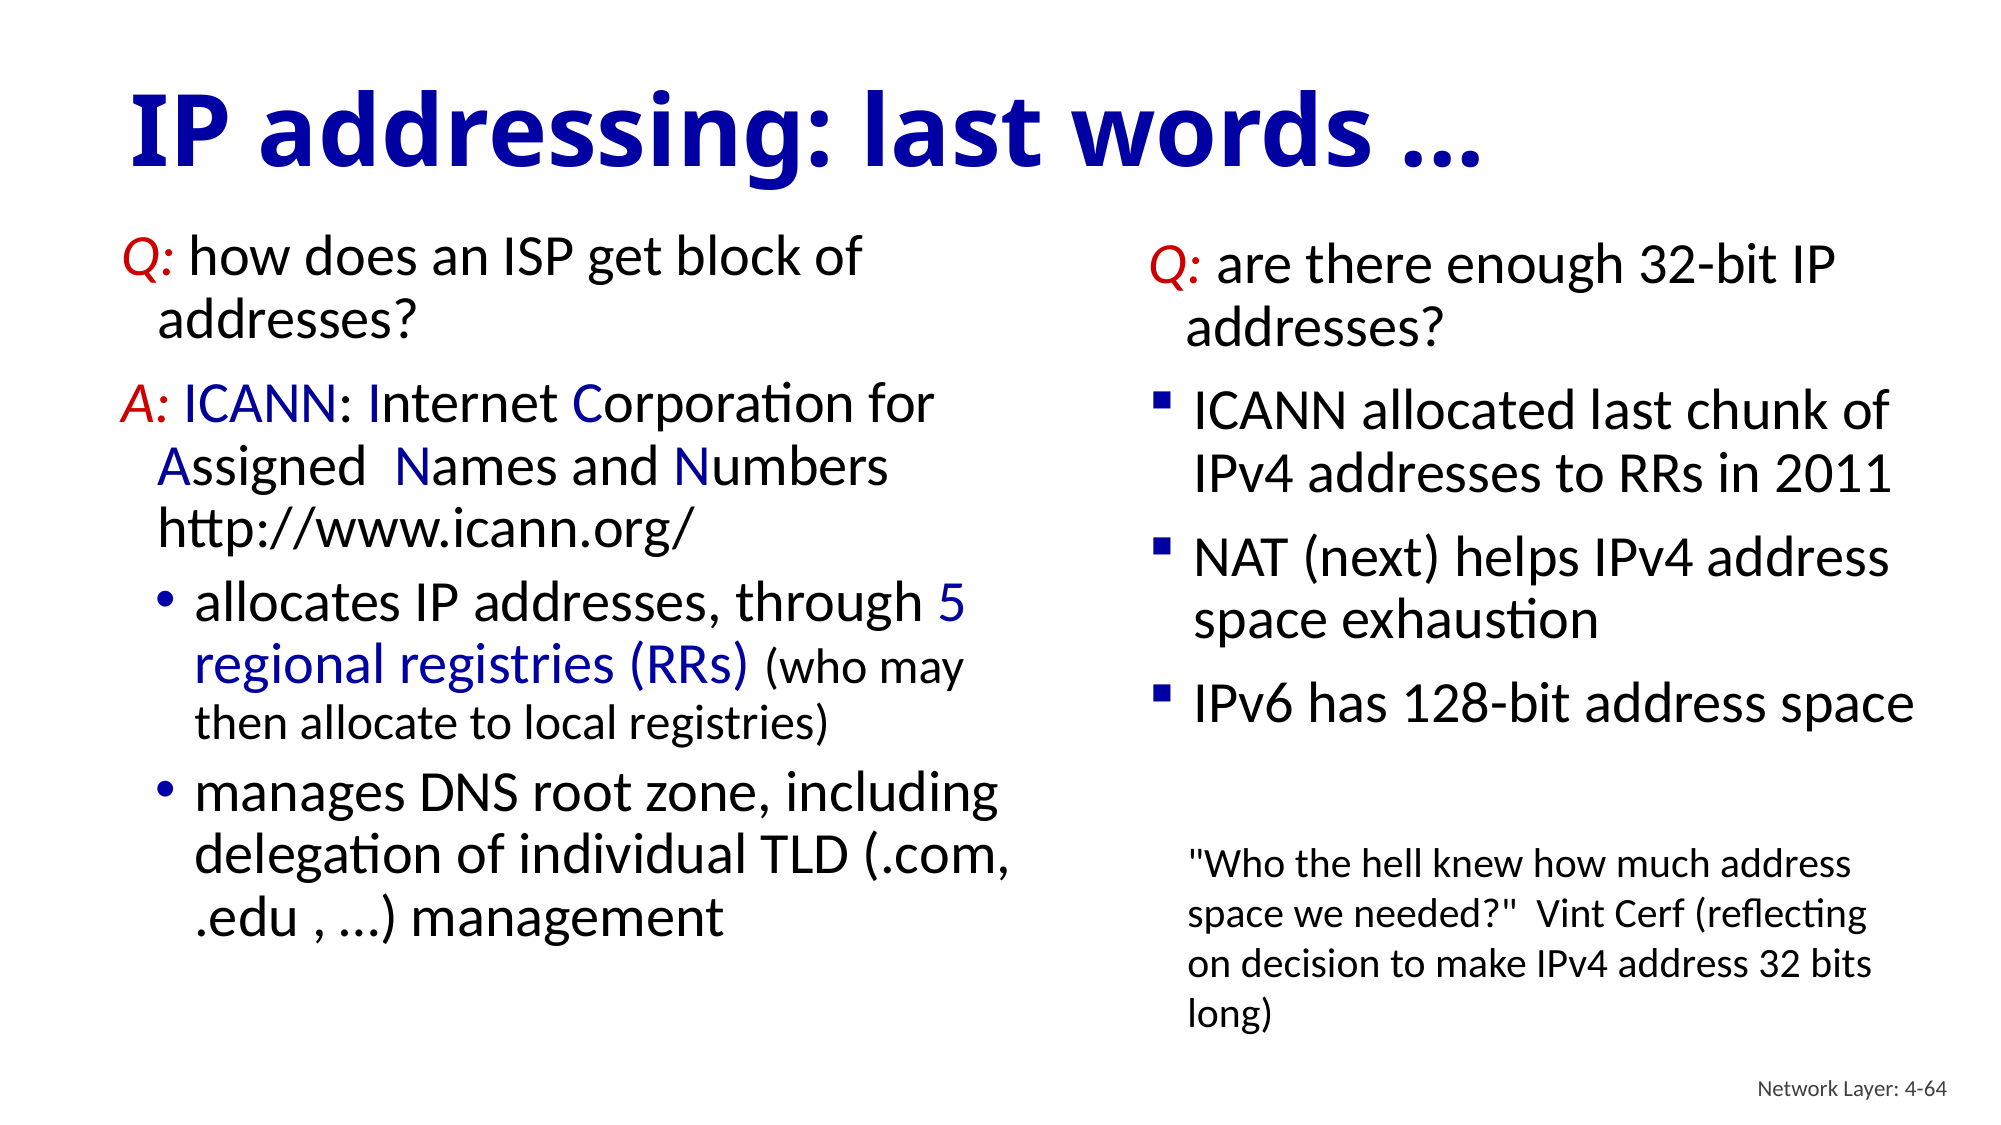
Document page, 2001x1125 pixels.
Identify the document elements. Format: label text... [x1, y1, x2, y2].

text_box Q: are there enough 32-bit IP addresses? ICANN allocated last chunk of IPv4 addresses to RRs in 2011 NAT (next) helps IPv4 address space exhaustion IPv6 has 128-bit address space [1112, 225, 1940, 822]
title IP addressing: last words ... [115, 46, 1841, 222]
text_box "Who the hell knew how much address space we needed?" Vint Cerf (reflecting on decision to make IPv4 address 32 bits long) [1172, 828, 1913, 1043]
slide_number Network Layer: 4-64 [1512, 1056, 1963, 1117]
text_box Q: how does an ISP get block of addresses? A: ICANN: Internet Corporation for Assigned Names and Numbers http://www.icann.org/ allocates IP addresses, through 5 regional registries (RRs) (who may then allocate to local registries) manages DNS root zone, including delegation of individual TLD (.com, .edu , …) management [85, 217, 1040, 1055]
